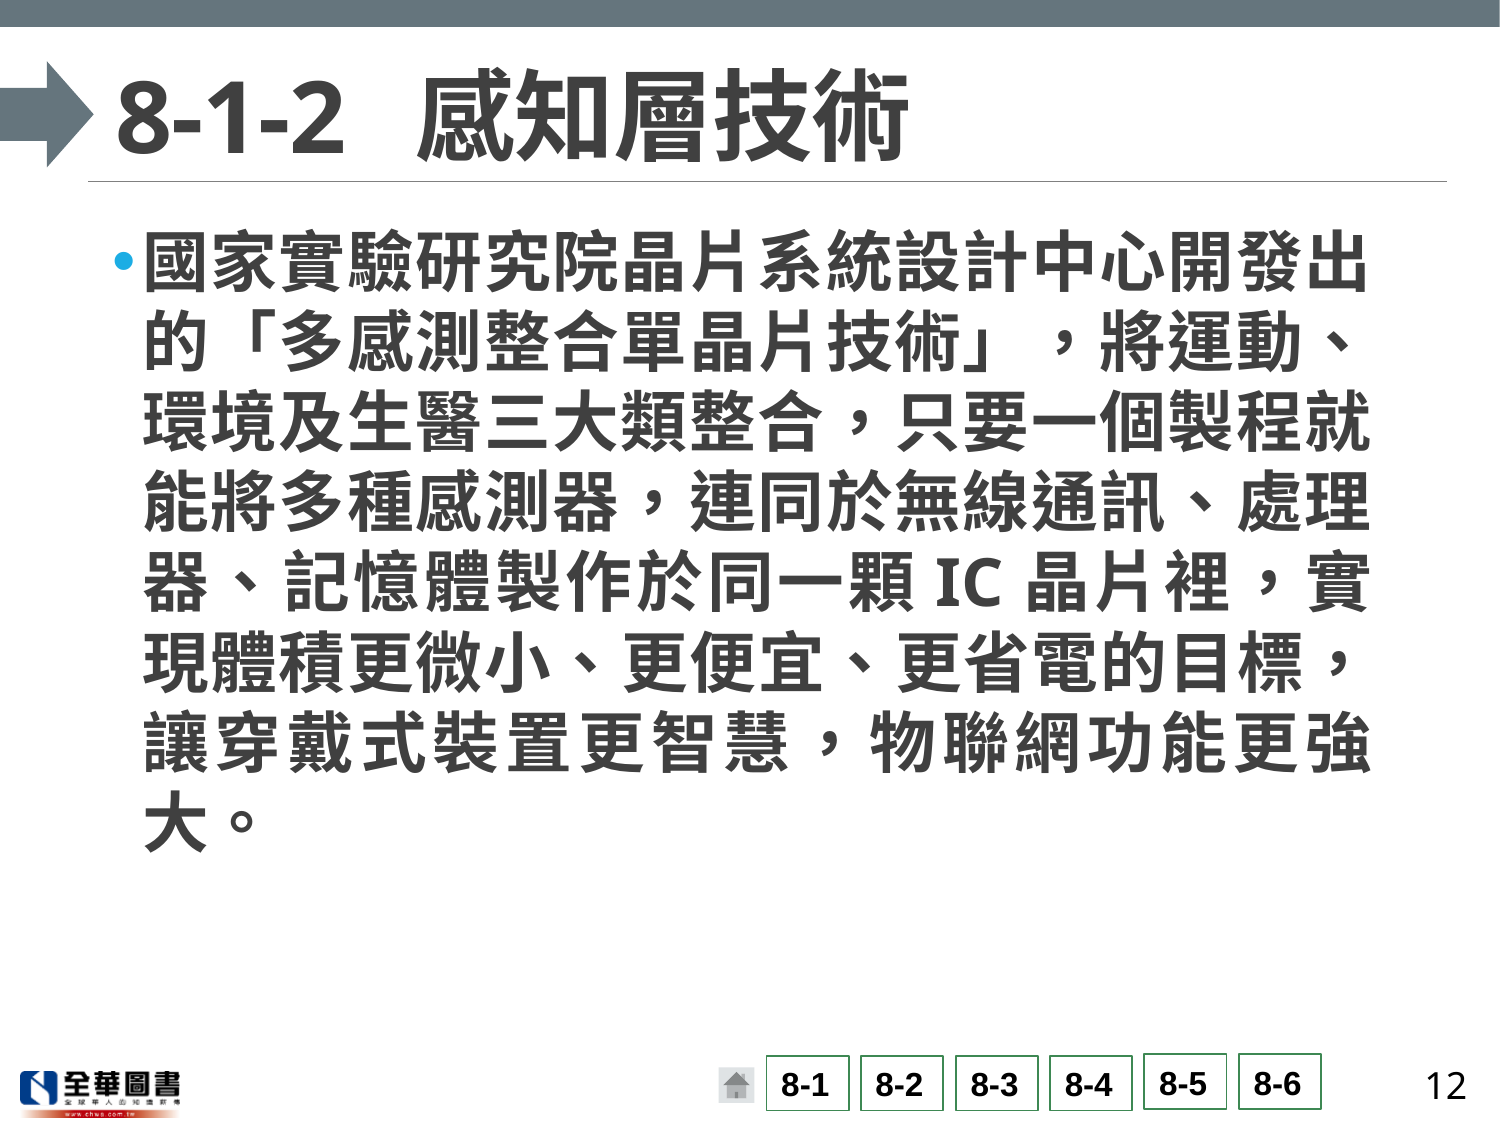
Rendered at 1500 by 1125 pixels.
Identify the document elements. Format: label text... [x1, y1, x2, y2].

picture [20, 1071, 180, 1118]
list 國家實驗研究院晶片系統設計中心開發出的「多感測整合單晶片技術」，將運動、環境及生醫三大類整合，只要一個製程就能將多種感測器，連同於無線通訊、處理器、記憶體製作於同一顆IC晶片裡，實現體積更微小、更便宜、更省電的目標，讓穿戴式裝置更智慧，物聯網功能更強大。 [112, 212, 1373, 1024]
title 8-1-2 感知層技術 [100, 47, 1447, 182]
slide_number 12 [1320, 1057, 1483, 1118]
